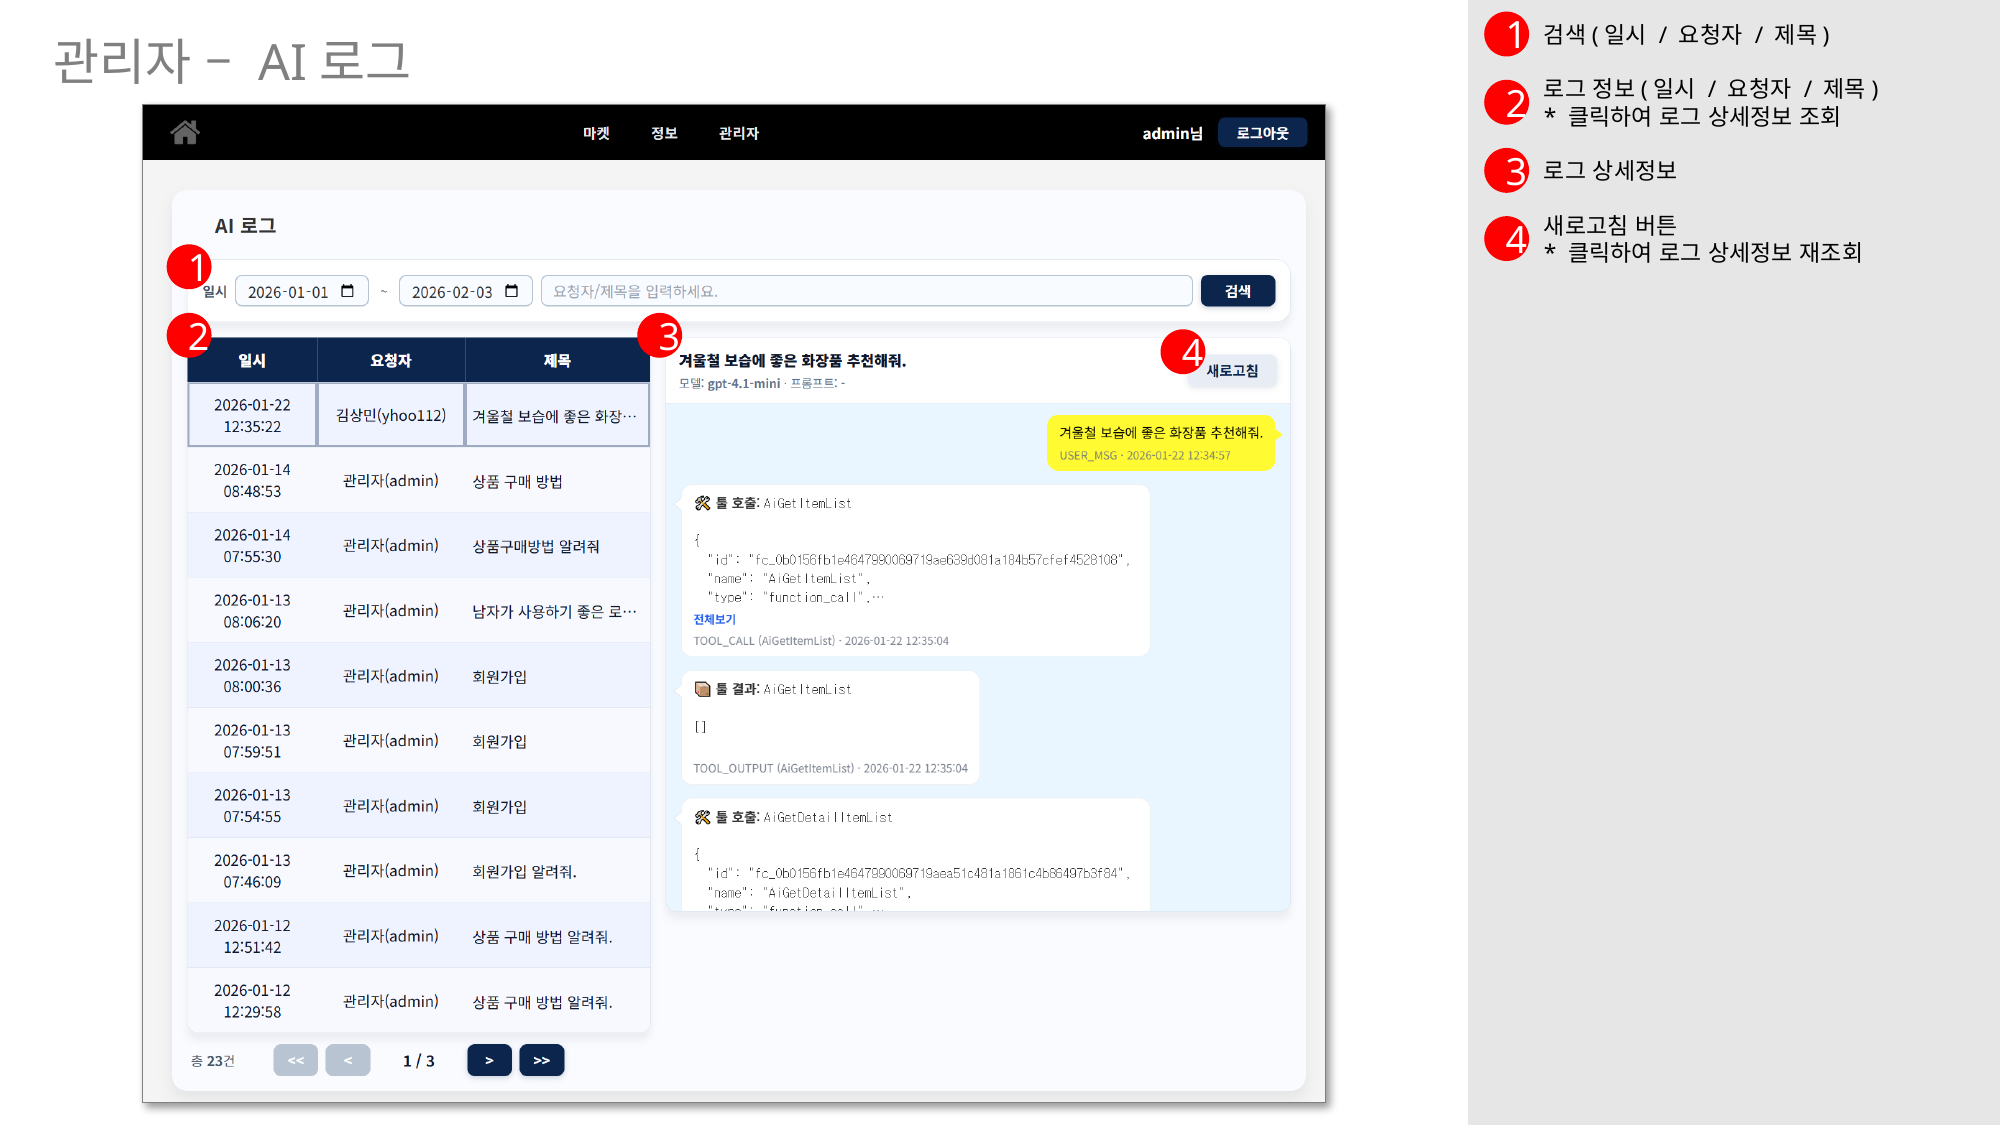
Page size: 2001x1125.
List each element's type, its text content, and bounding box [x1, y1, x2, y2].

text_box [1467, 0, 2000, 1125]
text_box 로그 정보(일시 / 요청자 / 제목) * 클릭하여 로그 상세정보 조회 [1528, 67, 2000, 135]
text_box [0, 0, 1467, 1125]
text_box 로그 상세정보 [1528, 135, 2000, 204]
text_box 새로고침 버튼 * 클릭하여 로그 상세정보 재조회 [1528, 204, 2000, 274]
text_box 3 [1483, 146, 1528, 194]
text_box 관리자 – AI로그 [38, 22, 1165, 93]
picture [142, 104, 1326, 1103]
text_box 1 [1483, 10, 1528, 58]
text_box 4 [1483, 215, 1528, 263]
text_box 검색(일시 / 요청자 / 제목) [1528, 0, 2000, 67]
text_box 2 [1483, 78, 1528, 126]
